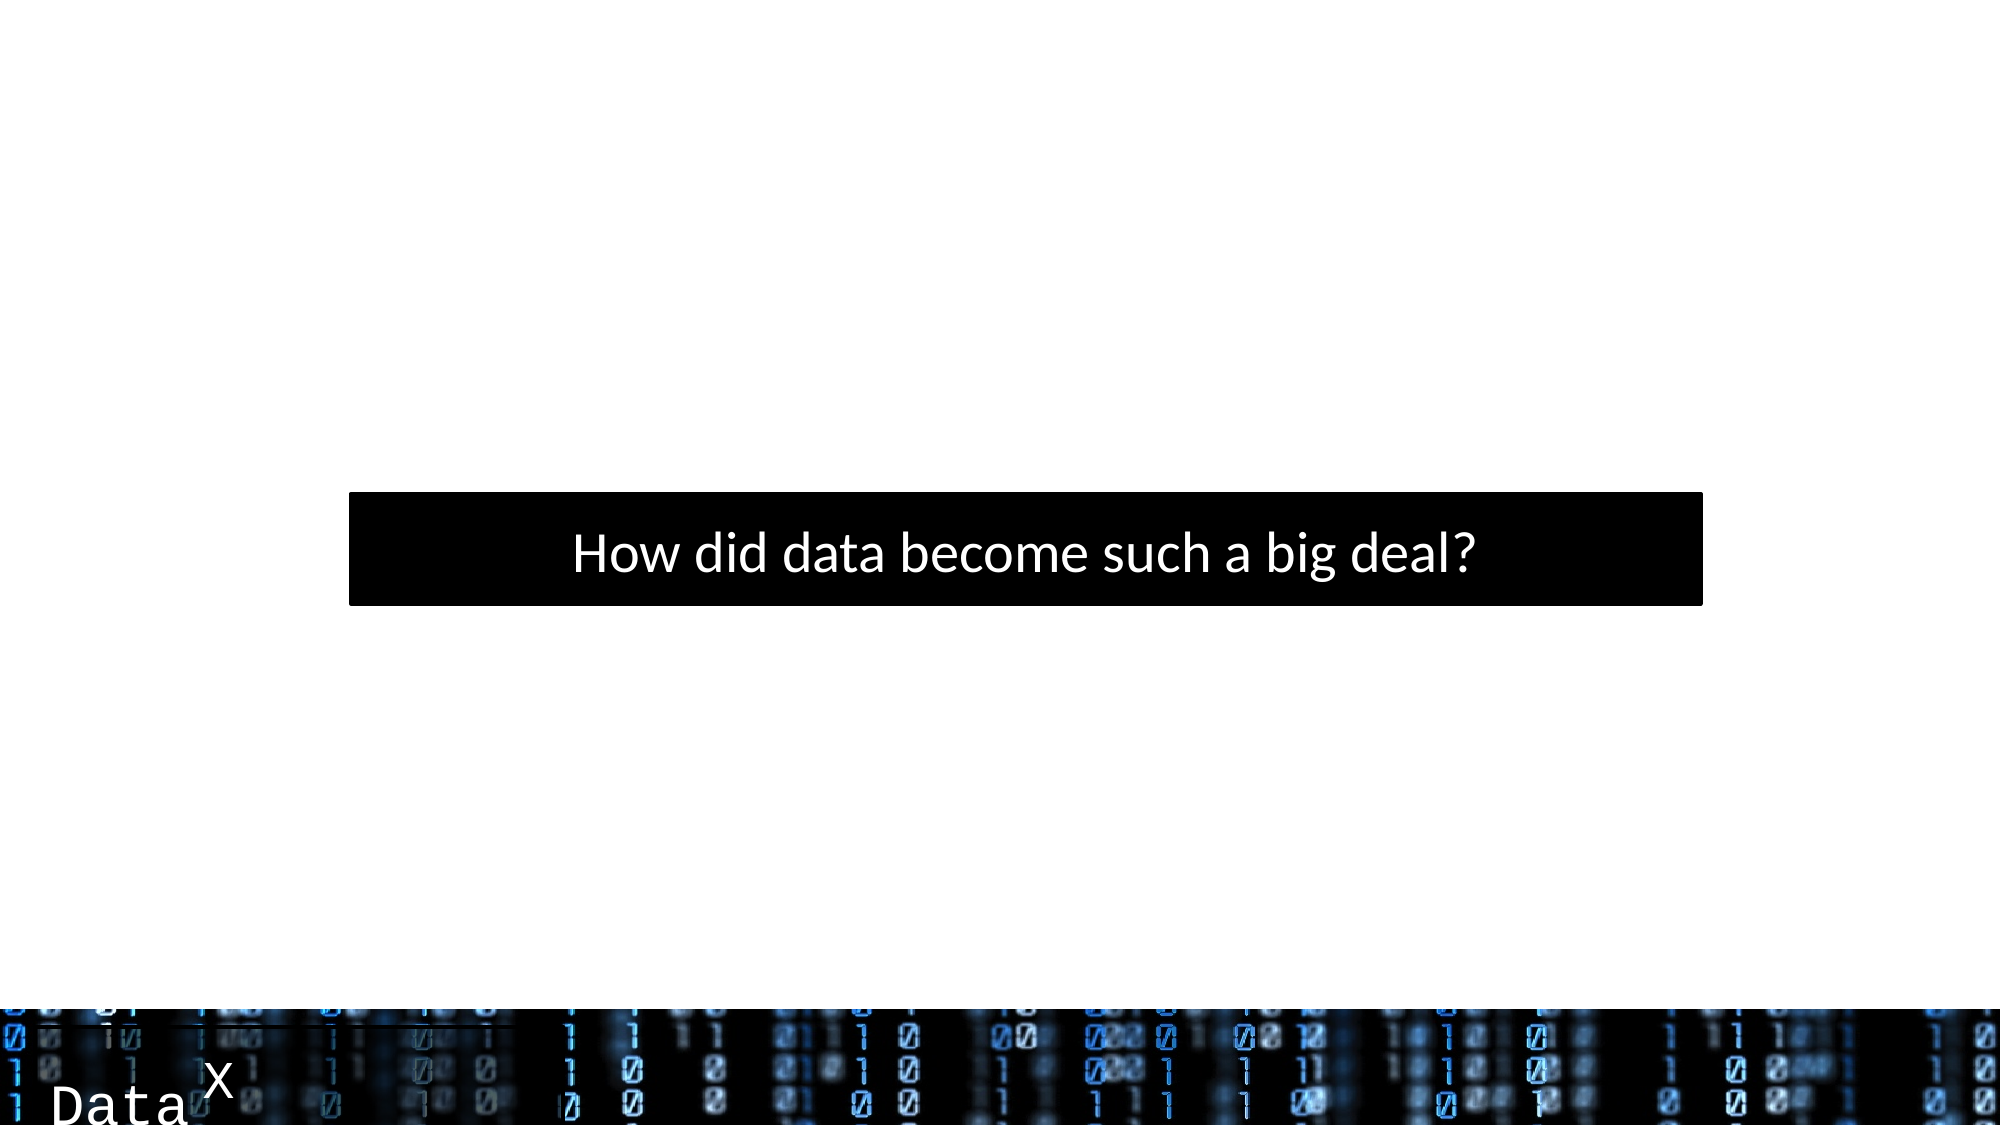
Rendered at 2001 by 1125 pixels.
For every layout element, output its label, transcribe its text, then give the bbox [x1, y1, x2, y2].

picture [59, 1091, 76, 1121]
picture [172, 1120, 180, 1125]
picture [37, 1029, 561, 1125]
picture [0, 1009, 2000, 1125]
picture [102, 1120, 110, 1125]
title How did data become such a big deal? [349, 492, 1703, 606]
picture [163, 1110, 177, 1122]
picture [93, 1110, 107, 1122]
